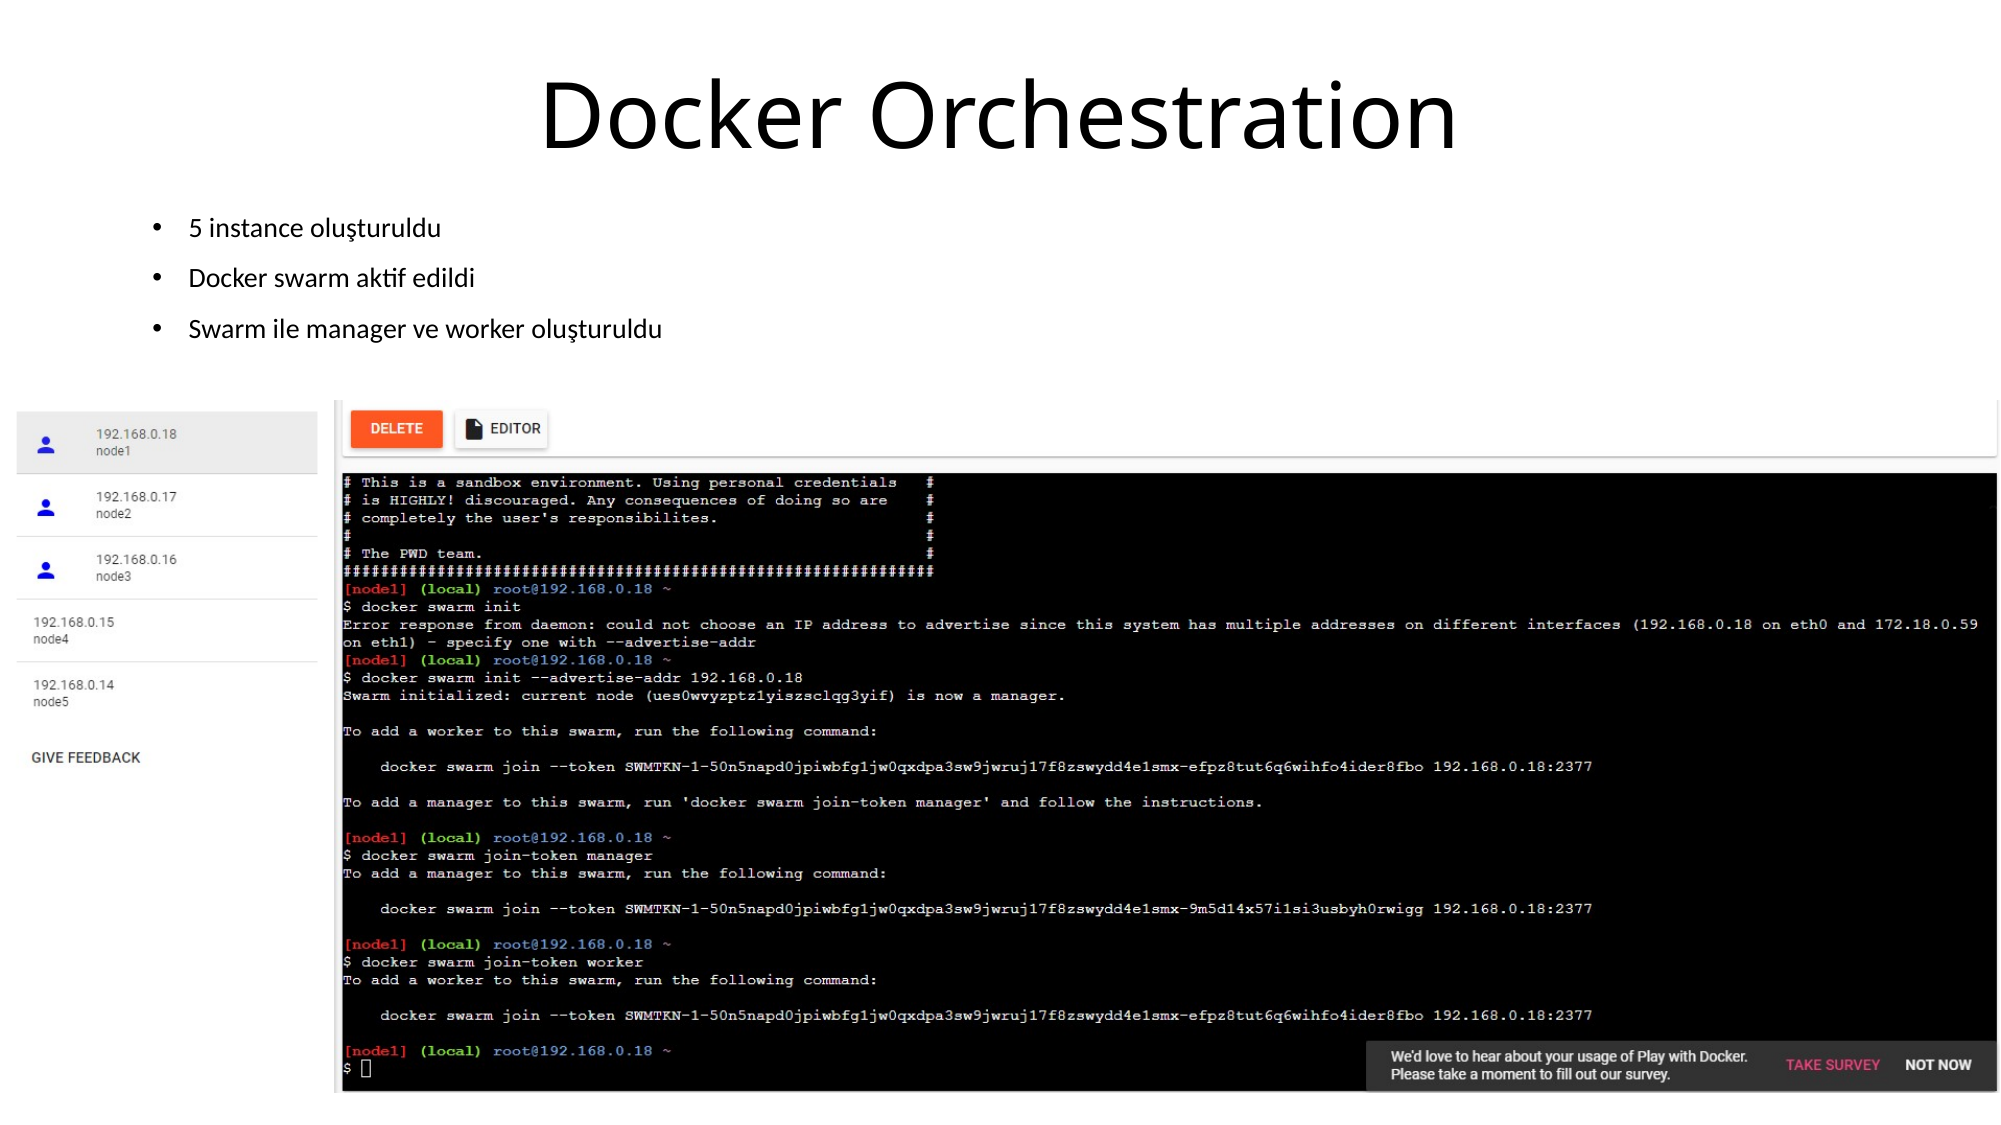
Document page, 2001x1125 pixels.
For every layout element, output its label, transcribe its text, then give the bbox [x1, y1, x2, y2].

title Docker Orchestration [137, 32, 1863, 205]
picture [0, 400, 2000, 1093]
list 5 instance oluşturuldu Docker swarm aktif edildi Swarm ile manager ve worker oluşturuldu [137, 205, 1863, 353]
